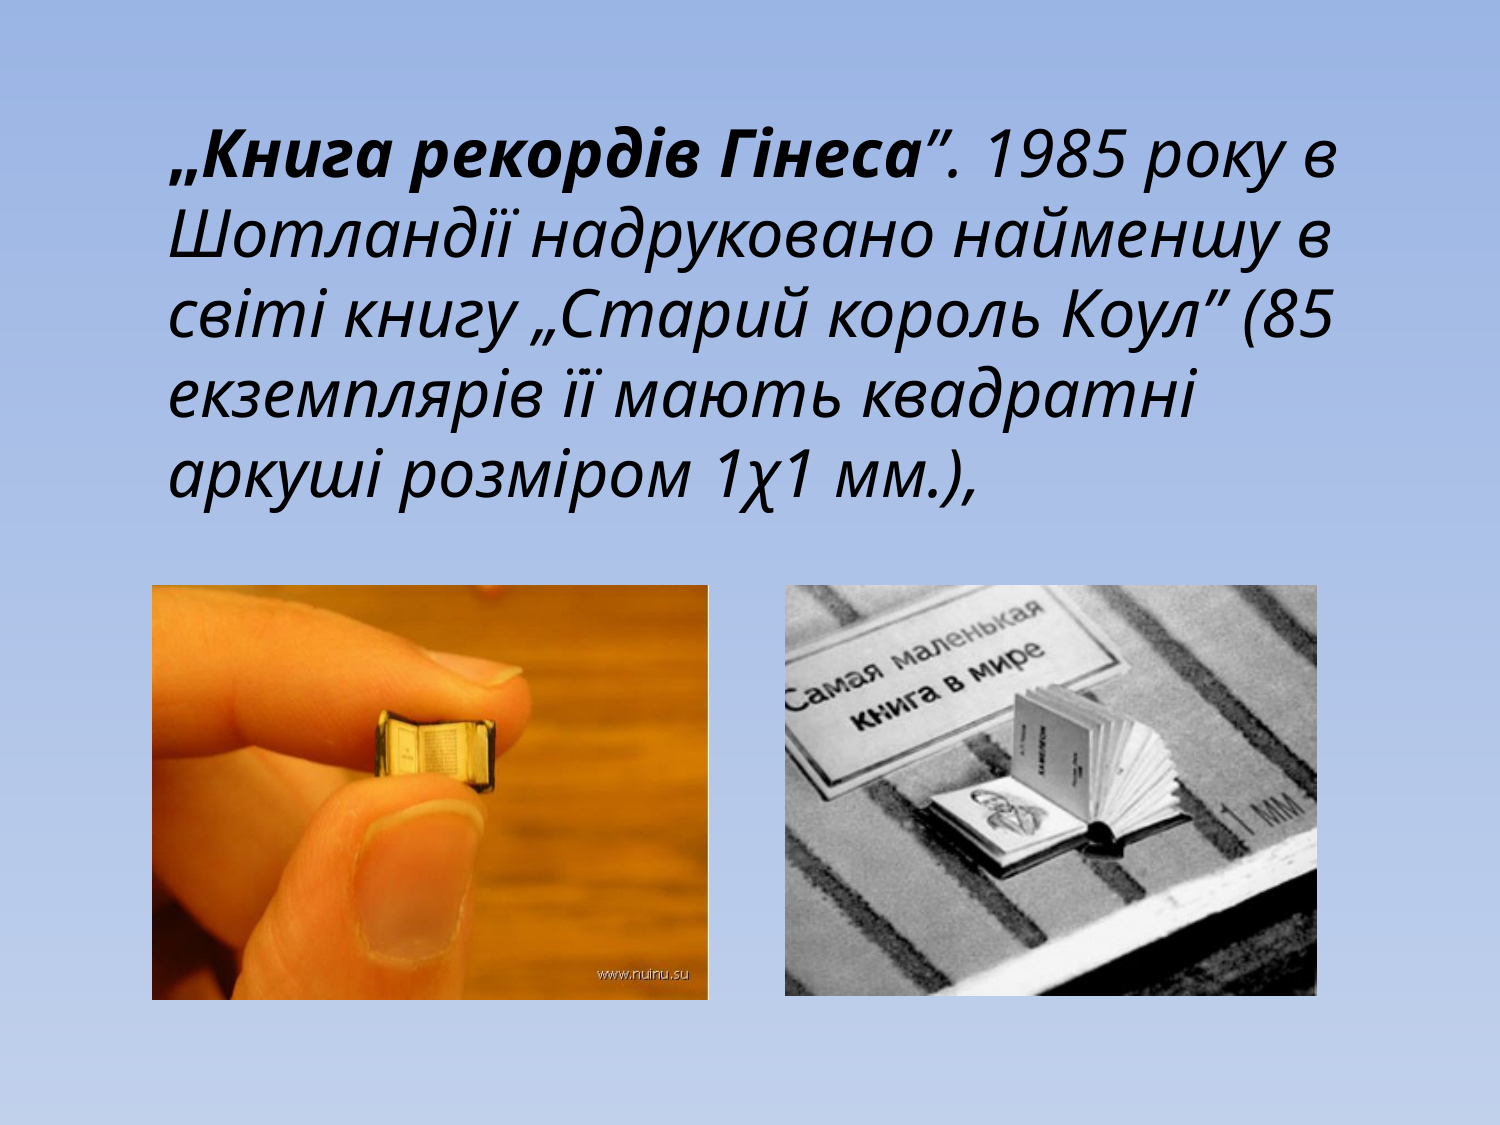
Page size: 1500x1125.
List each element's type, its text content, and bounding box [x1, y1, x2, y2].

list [152, 585, 709, 1000]
title „Книга рекордів Гінеса”. 1985 року в Шотландії надруковано найменшу в світі книгу „Старий король Коул” (85 екземплярів її мають квадратні аркуші розміром 1χ1 мм.), [152, 164, 1418, 457]
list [784, 585, 1317, 996]
